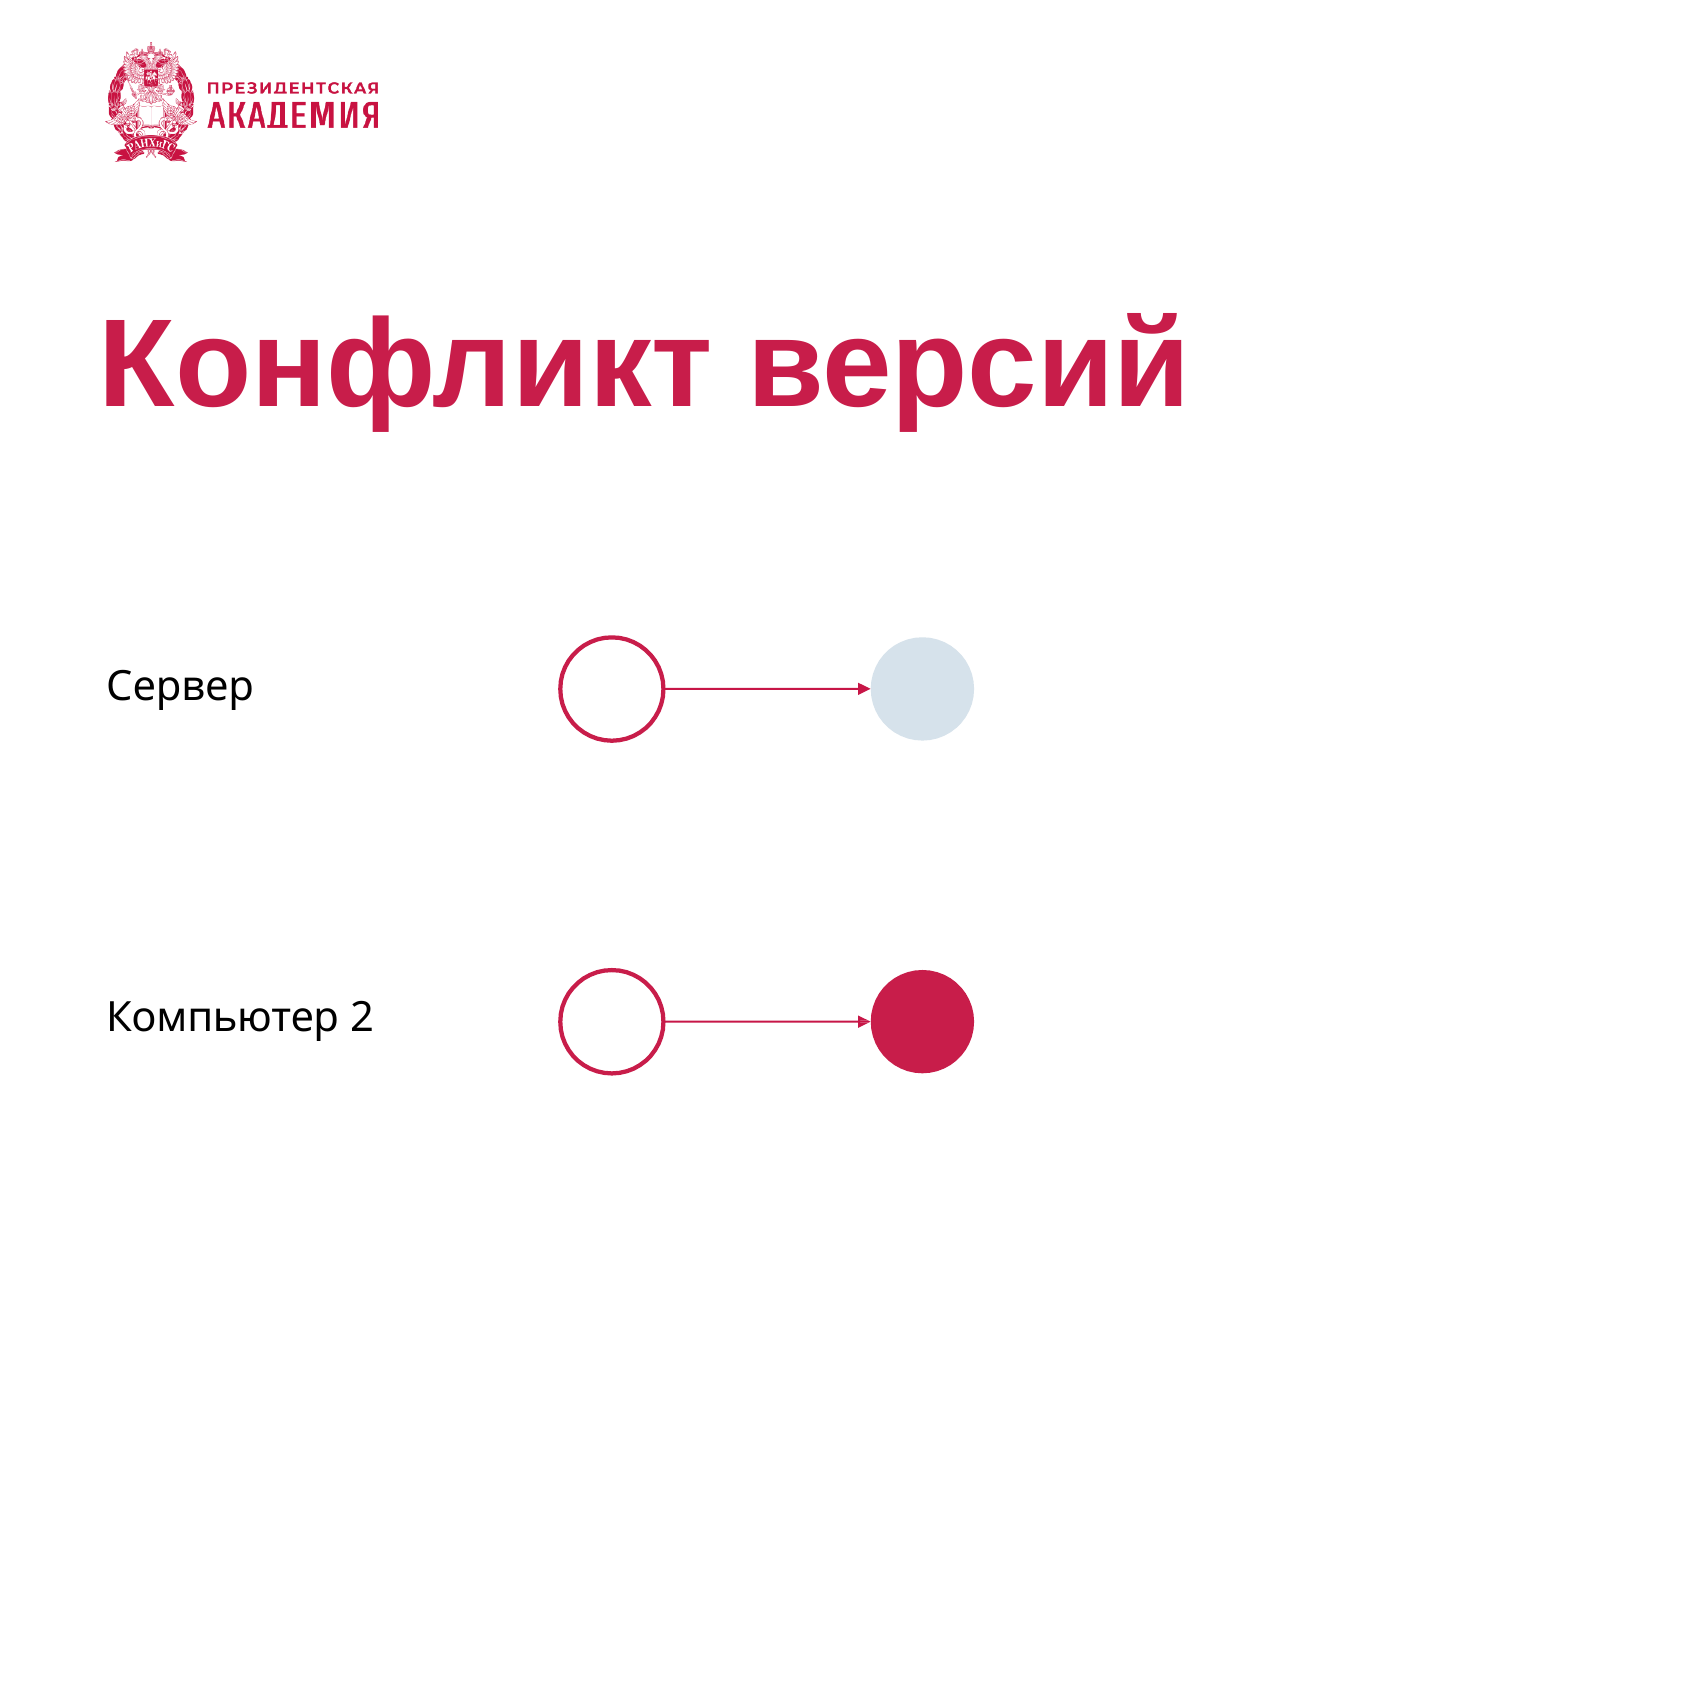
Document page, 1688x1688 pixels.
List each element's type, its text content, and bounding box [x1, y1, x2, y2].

text_box Компьютер 2 [104, 991, 375, 1041]
picture [105, 42, 378, 162]
title Конфликт версий [96, 279, 1199, 564]
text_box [560, 969, 975, 1074]
text_box Сервер [104, 656, 263, 709]
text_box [560, 636, 975, 741]
